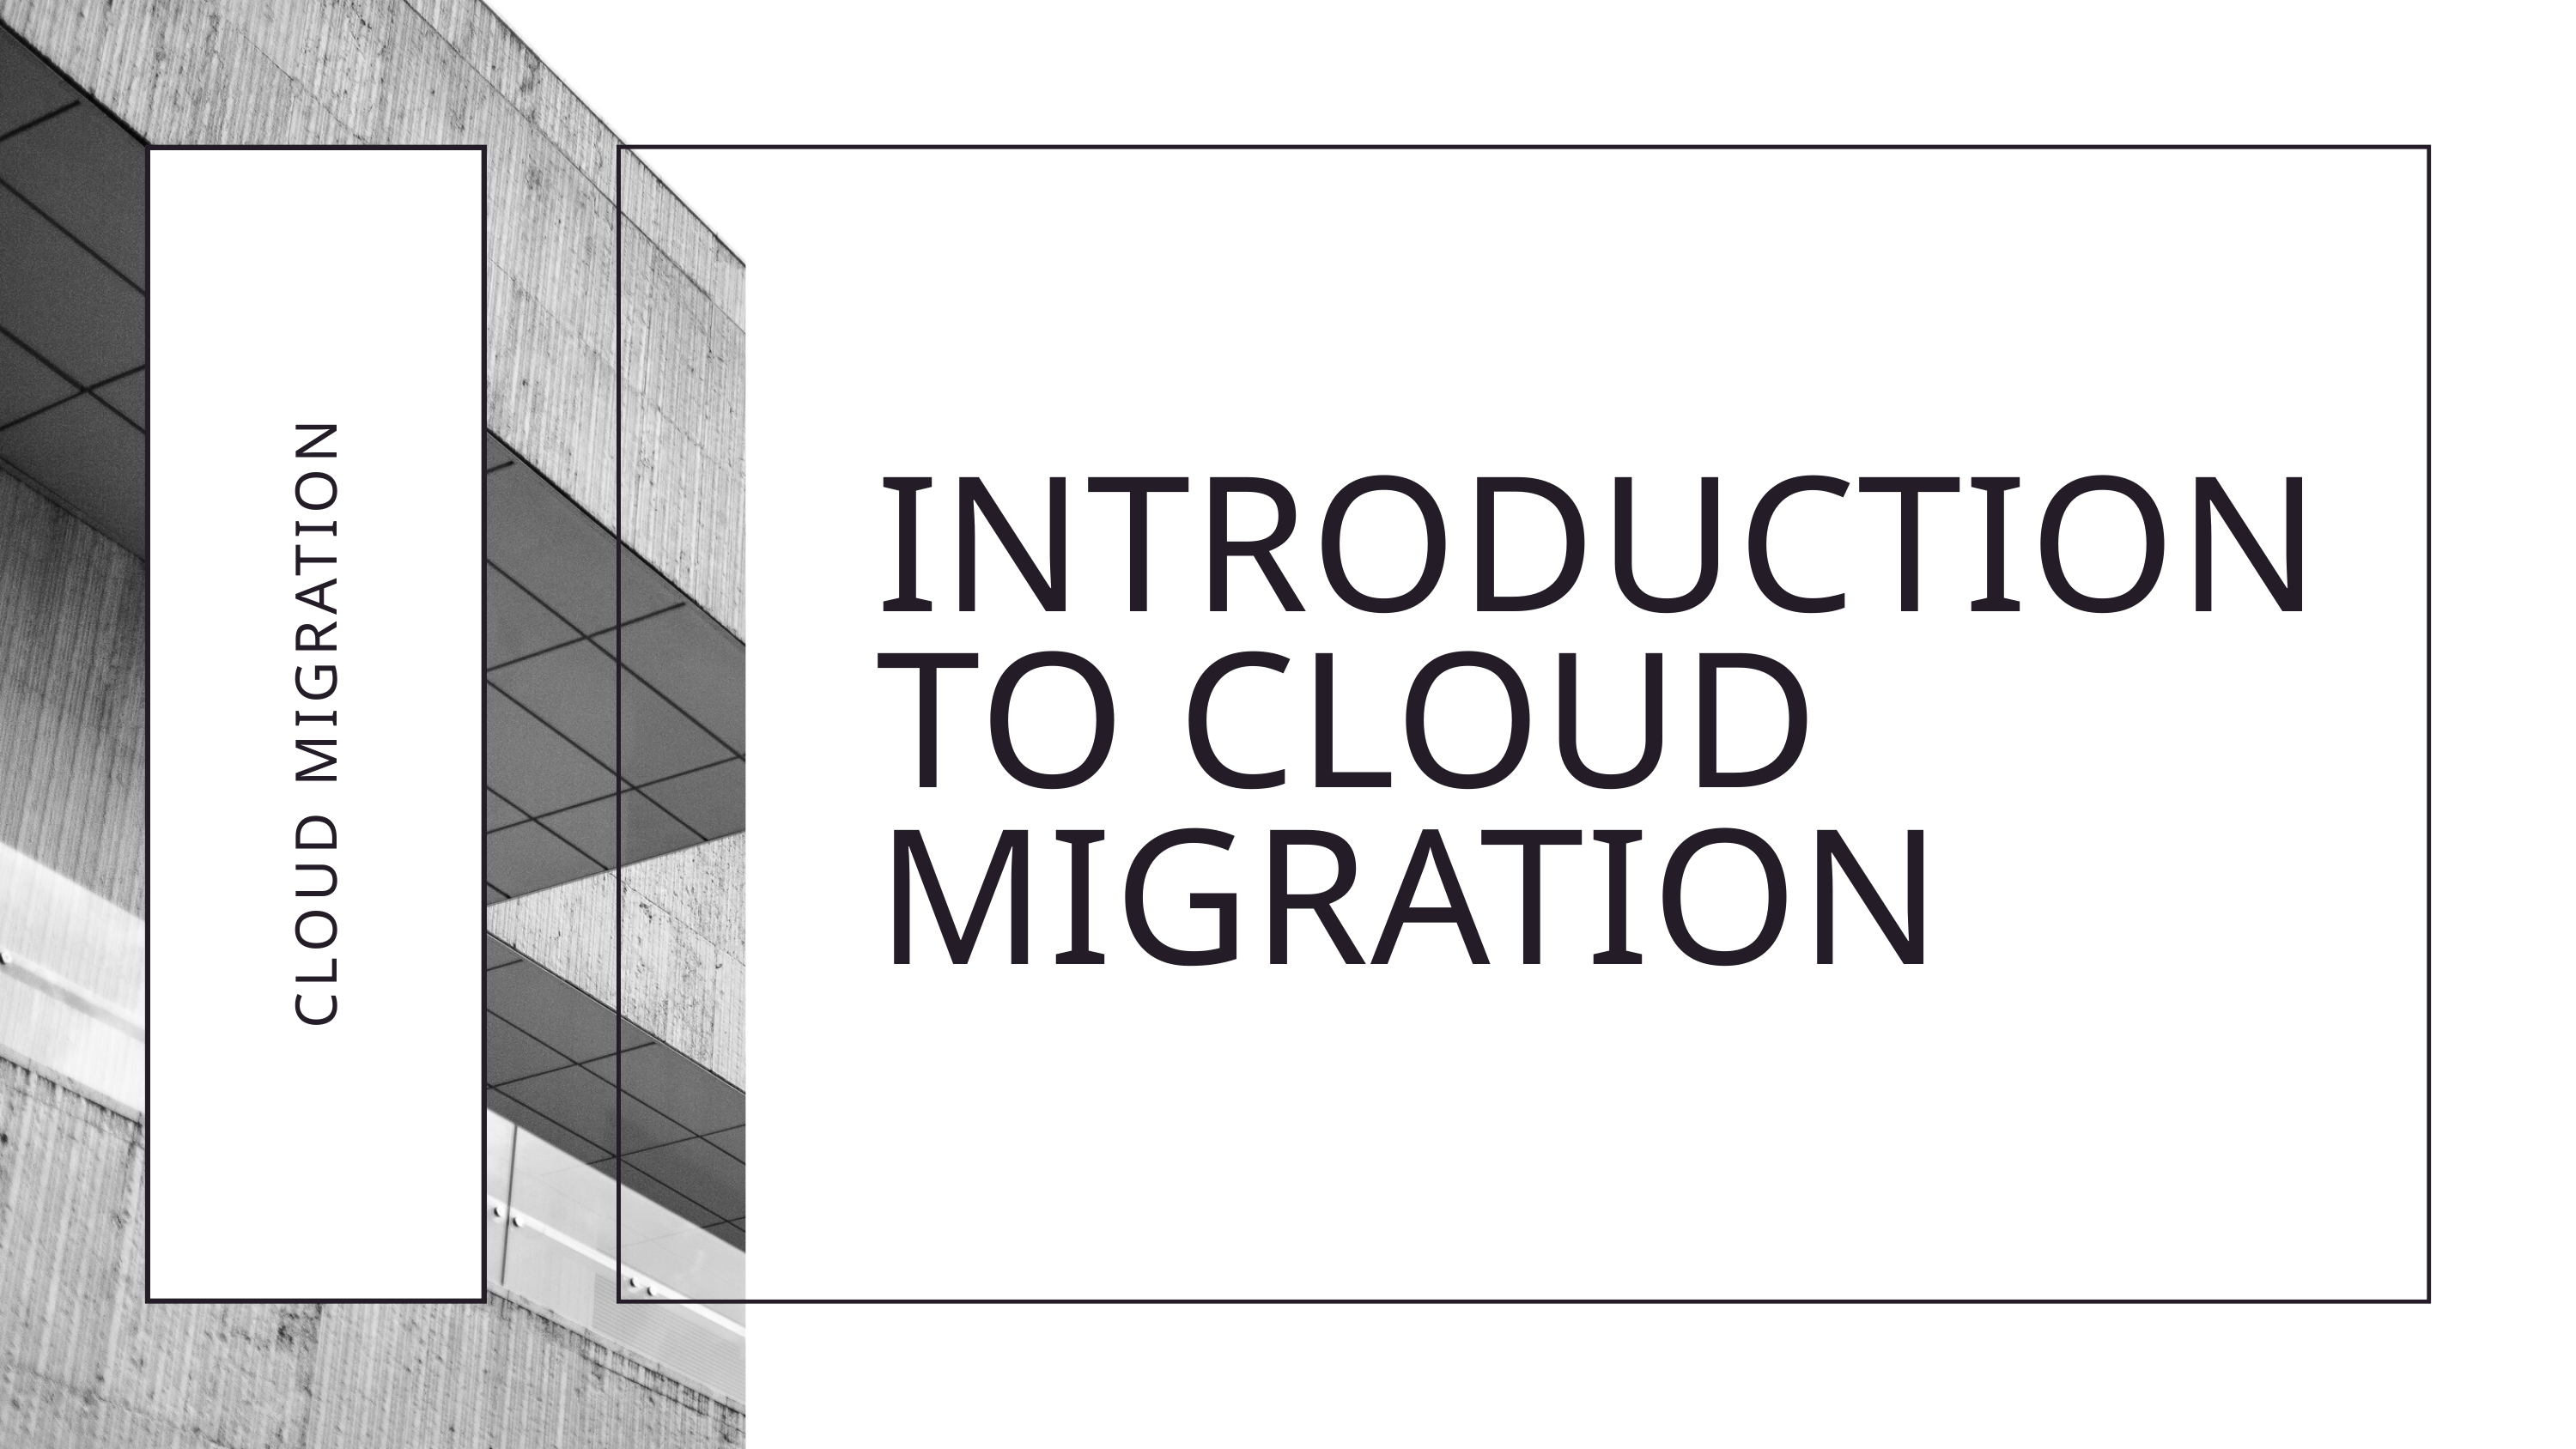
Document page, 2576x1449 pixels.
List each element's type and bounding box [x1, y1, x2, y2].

text_box [616, 144, 2432, 1304]
text_box [144, 144, 487, 1304]
picture [0, 0, 746, 1449]
